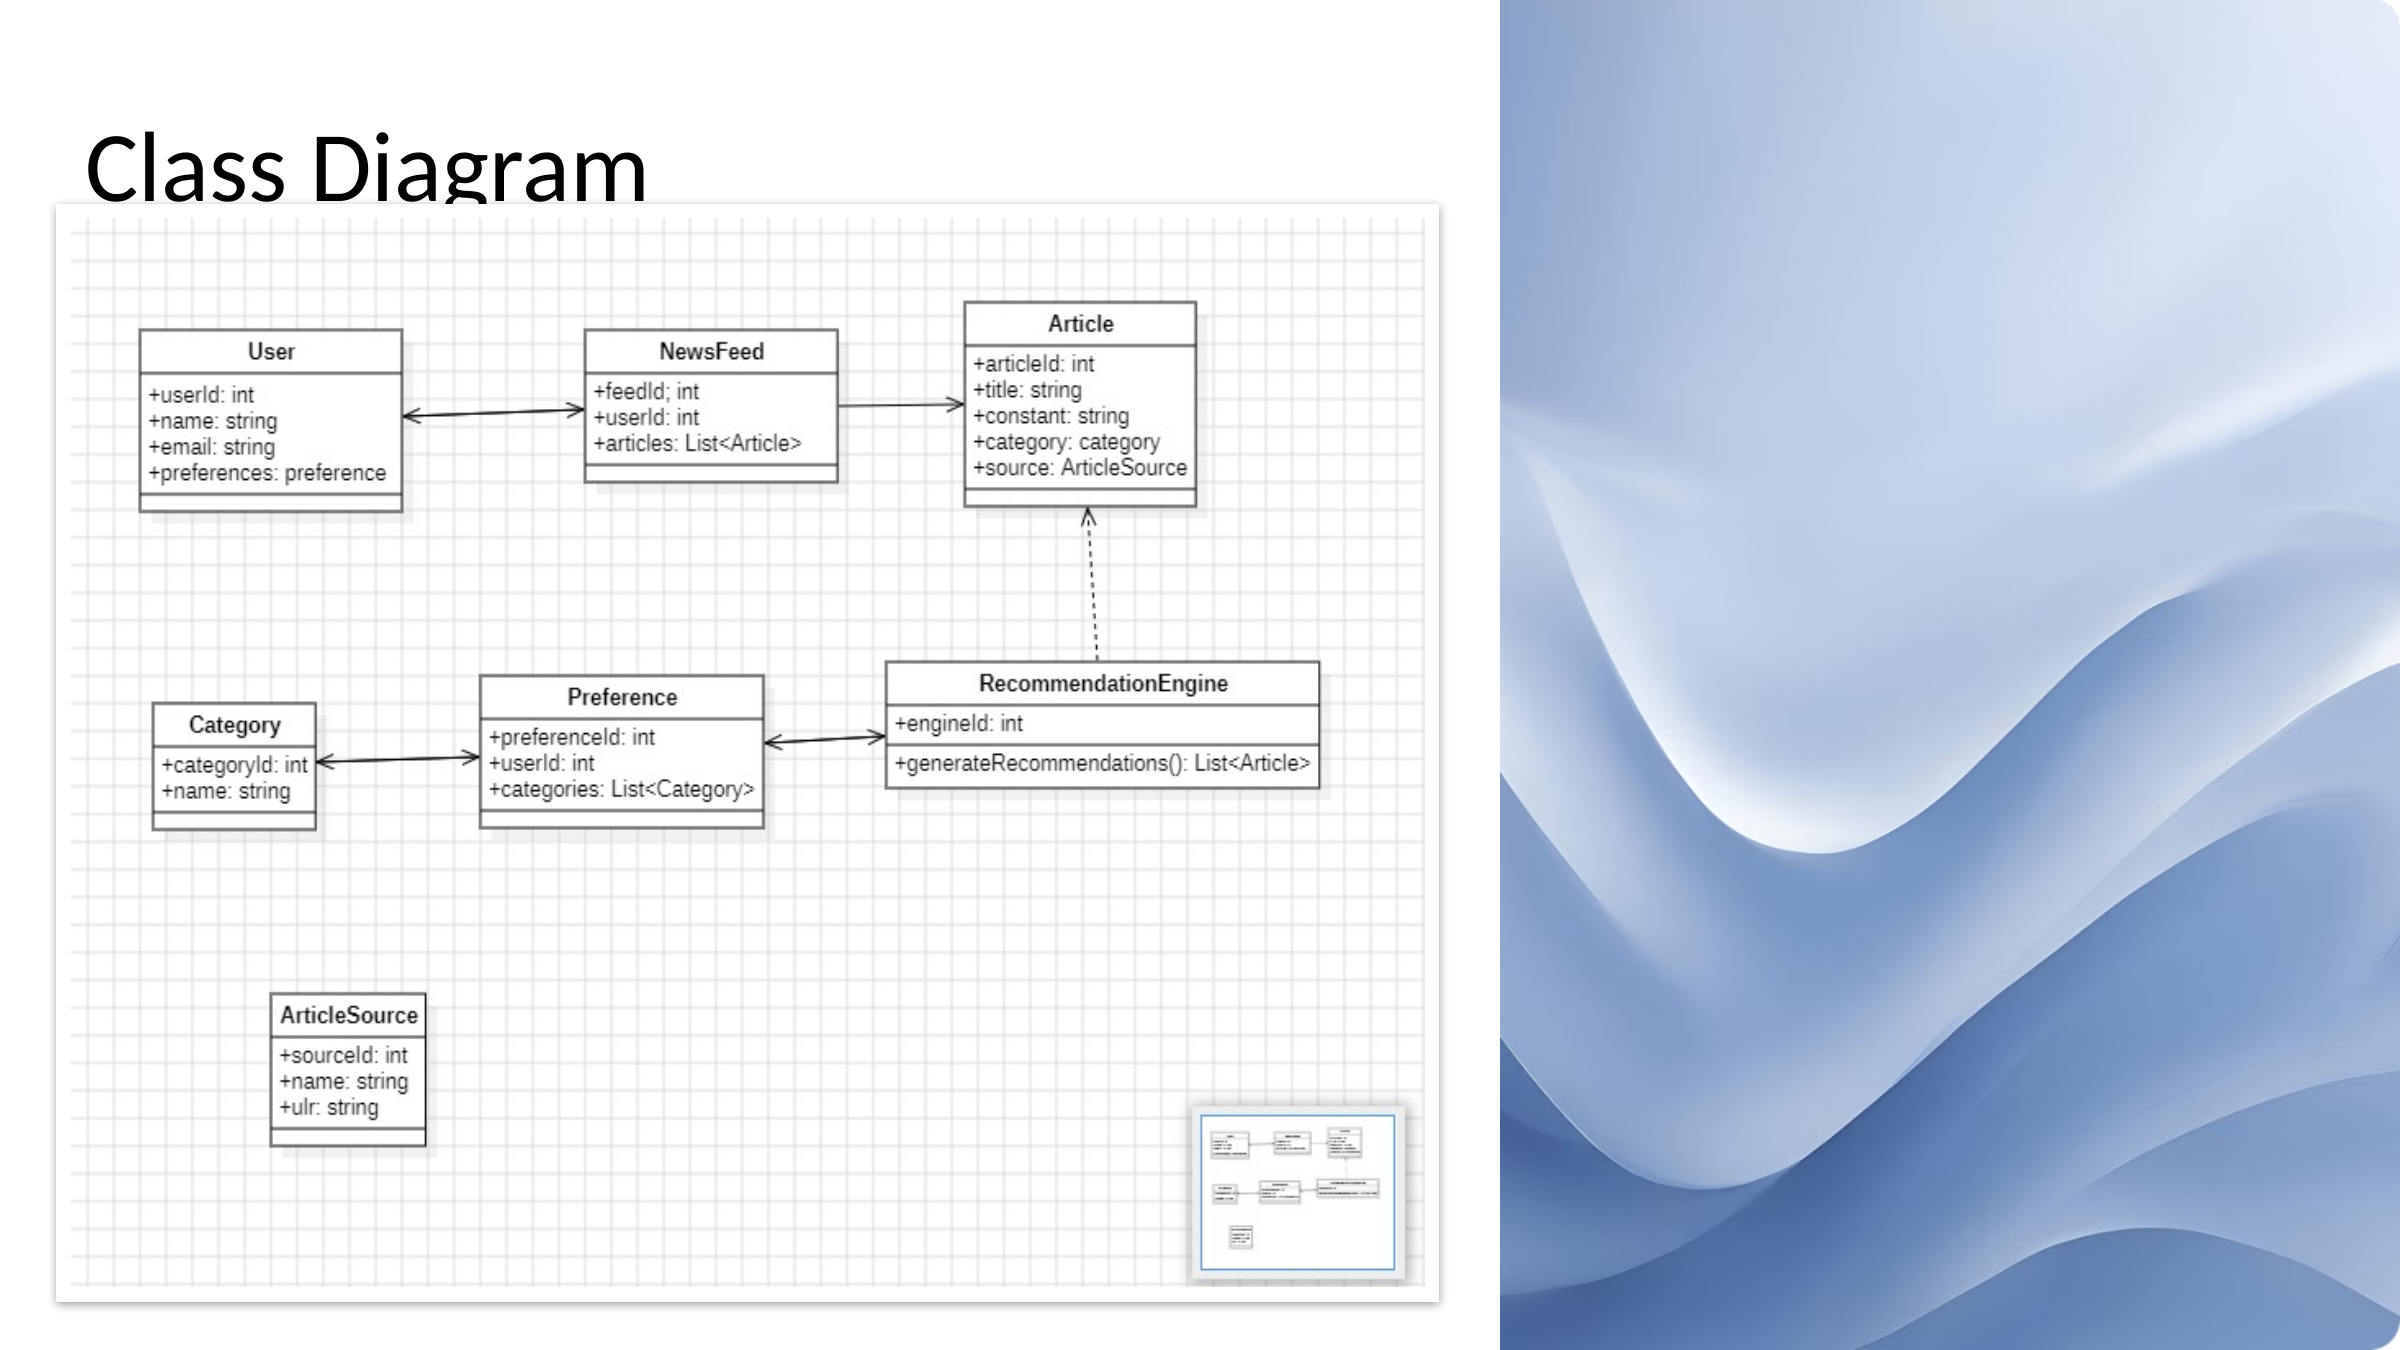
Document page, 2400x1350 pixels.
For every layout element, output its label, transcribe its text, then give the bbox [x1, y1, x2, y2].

picture [70, 218, 1425, 1288]
text_box Class Diagram [70, 29, 1288, 200]
picture [1499, 0, 2400, 1350]
